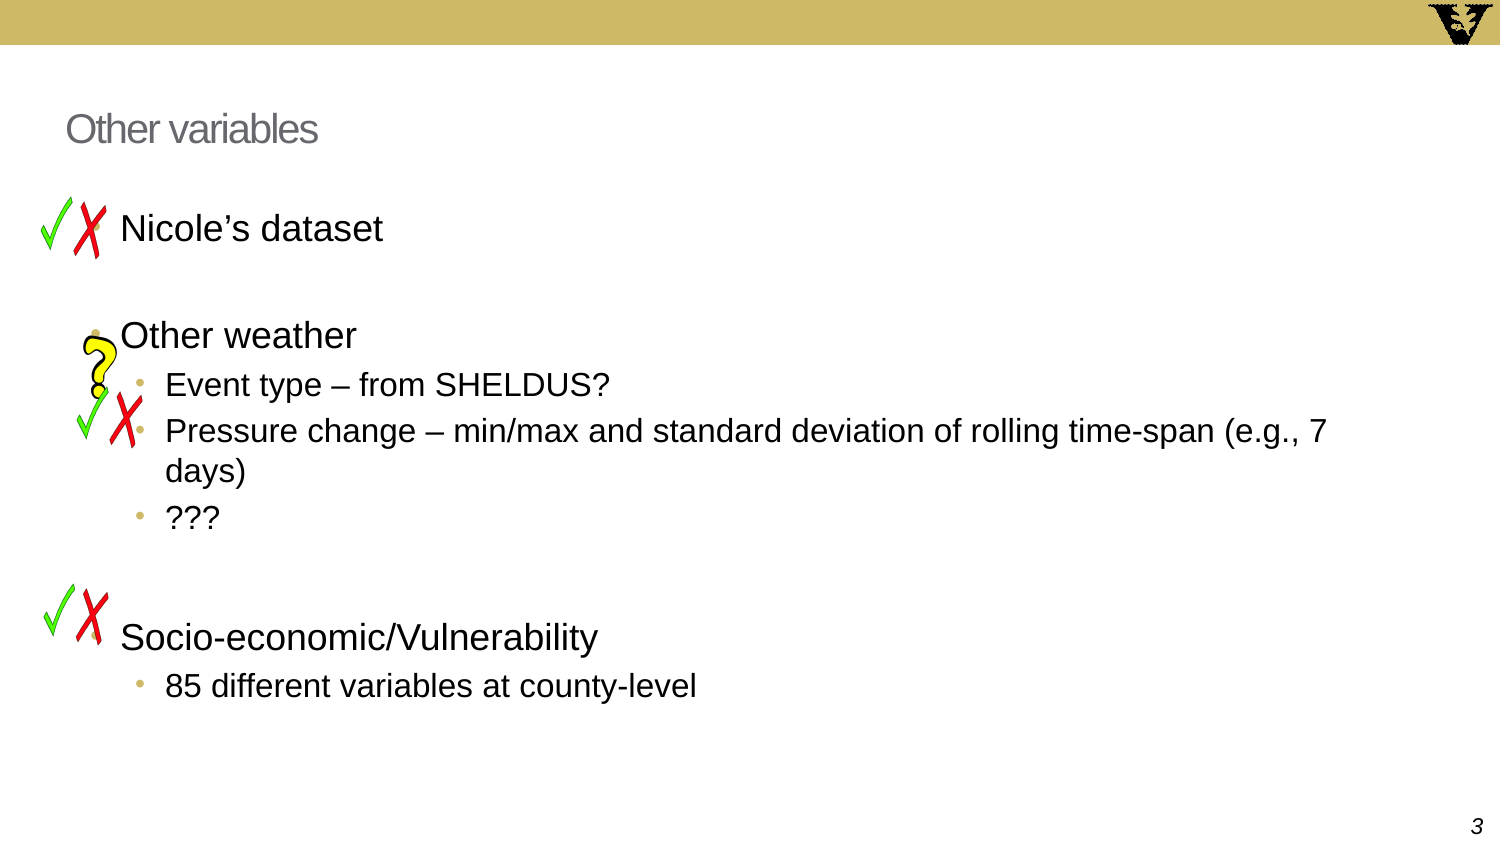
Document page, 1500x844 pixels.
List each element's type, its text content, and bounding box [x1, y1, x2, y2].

list Nicole’s dataset Other weather Event type – from SHELDUS? Pressure change – min/max and standard deviation of rolling time-span (e.g., 7 days) ??? Socio-economic/Vulnerability 85 different variables at county-level [75, 196, 1425, 822]
title Other variables [50, 65, 1425, 188]
picture [1422, 0, 1500, 48]
text_box 3 [1412, 803, 1499, 844]
picture [38, 193, 107, 260]
picture [41, 580, 109, 646]
picture [49, 321, 151, 449]
